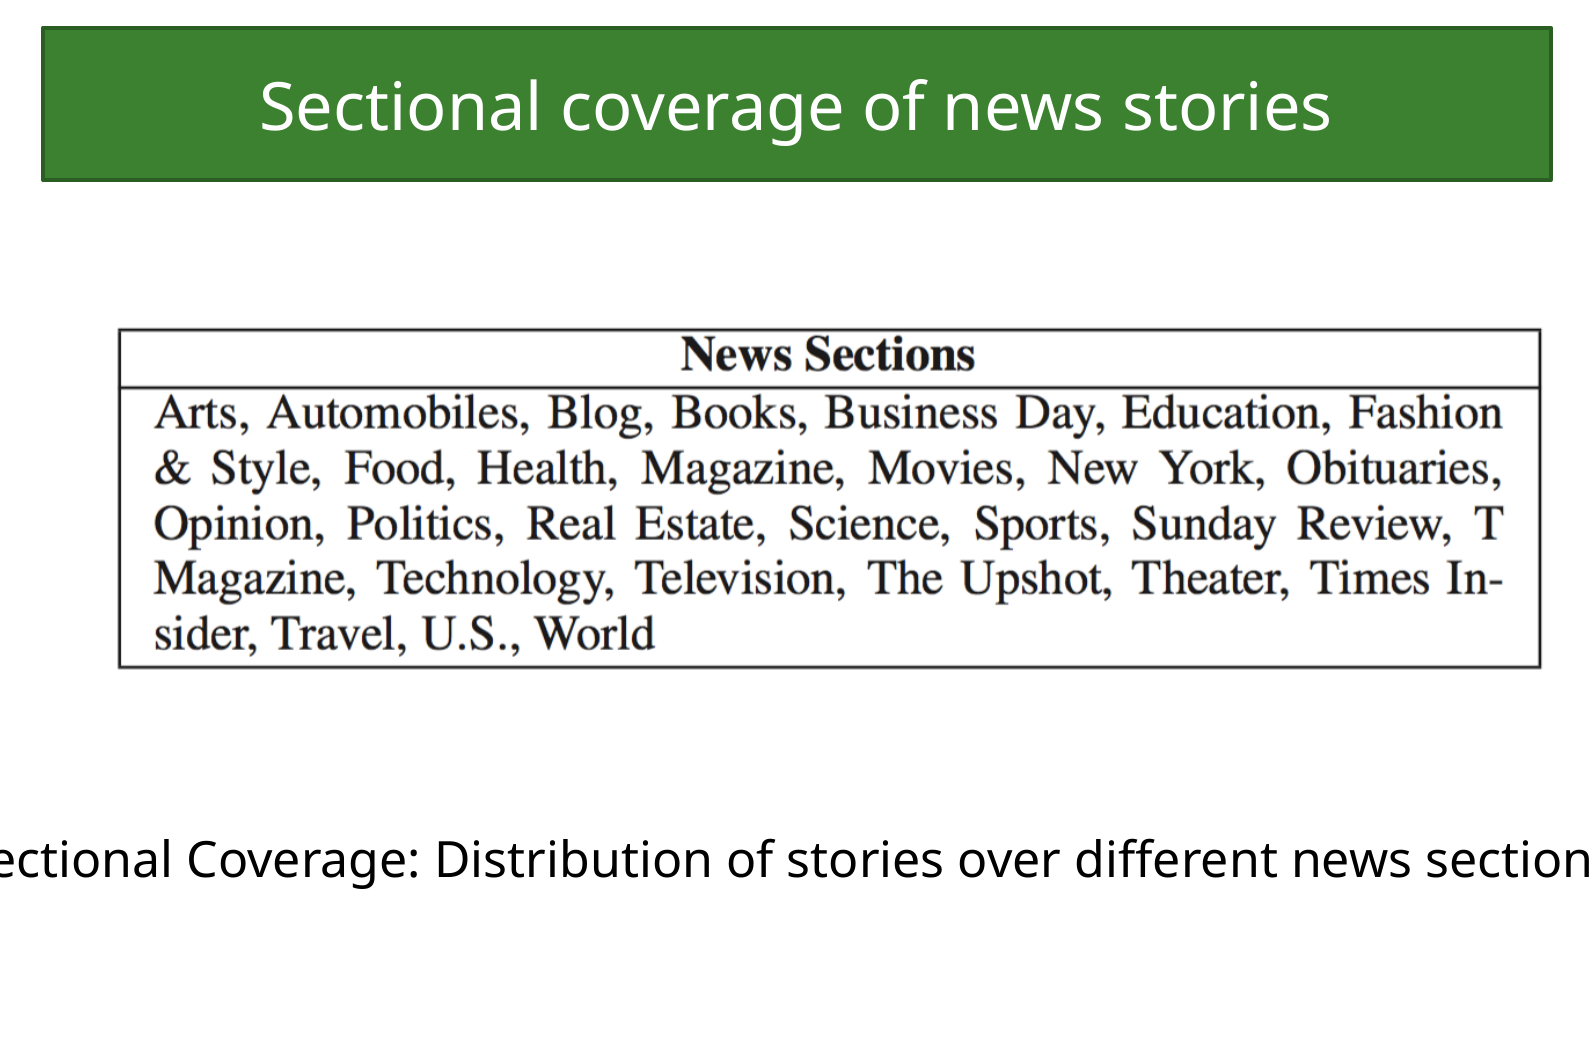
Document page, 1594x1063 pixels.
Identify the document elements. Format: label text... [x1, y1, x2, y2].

text_box Sectional Coverage: Distribution of stories over different news sections. [0, 819, 1594, 895]
title Sectional coverage of news stories [41, 26, 1553, 182]
picture [98, 306, 1555, 688]
